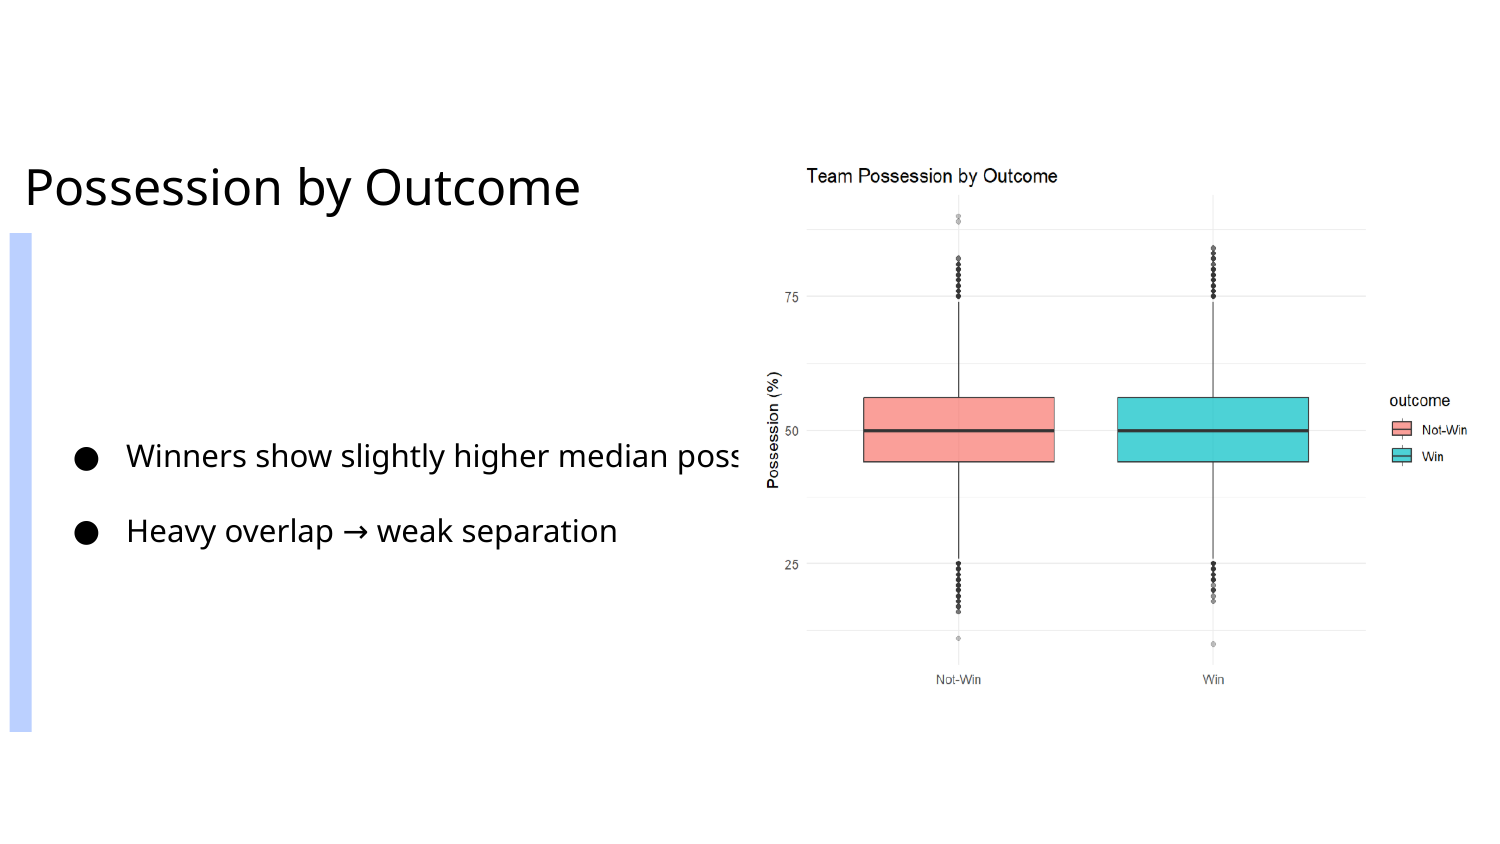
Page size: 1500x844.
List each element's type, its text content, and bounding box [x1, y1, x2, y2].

text_box [9, 233, 32, 732]
title Possession by Outcome [9, 148, 739, 223]
subtitle Winners show slightly higher median possession Heavy overlap → weak separation [36, 223, 876, 790]
picture [738, 149, 1500, 729]
